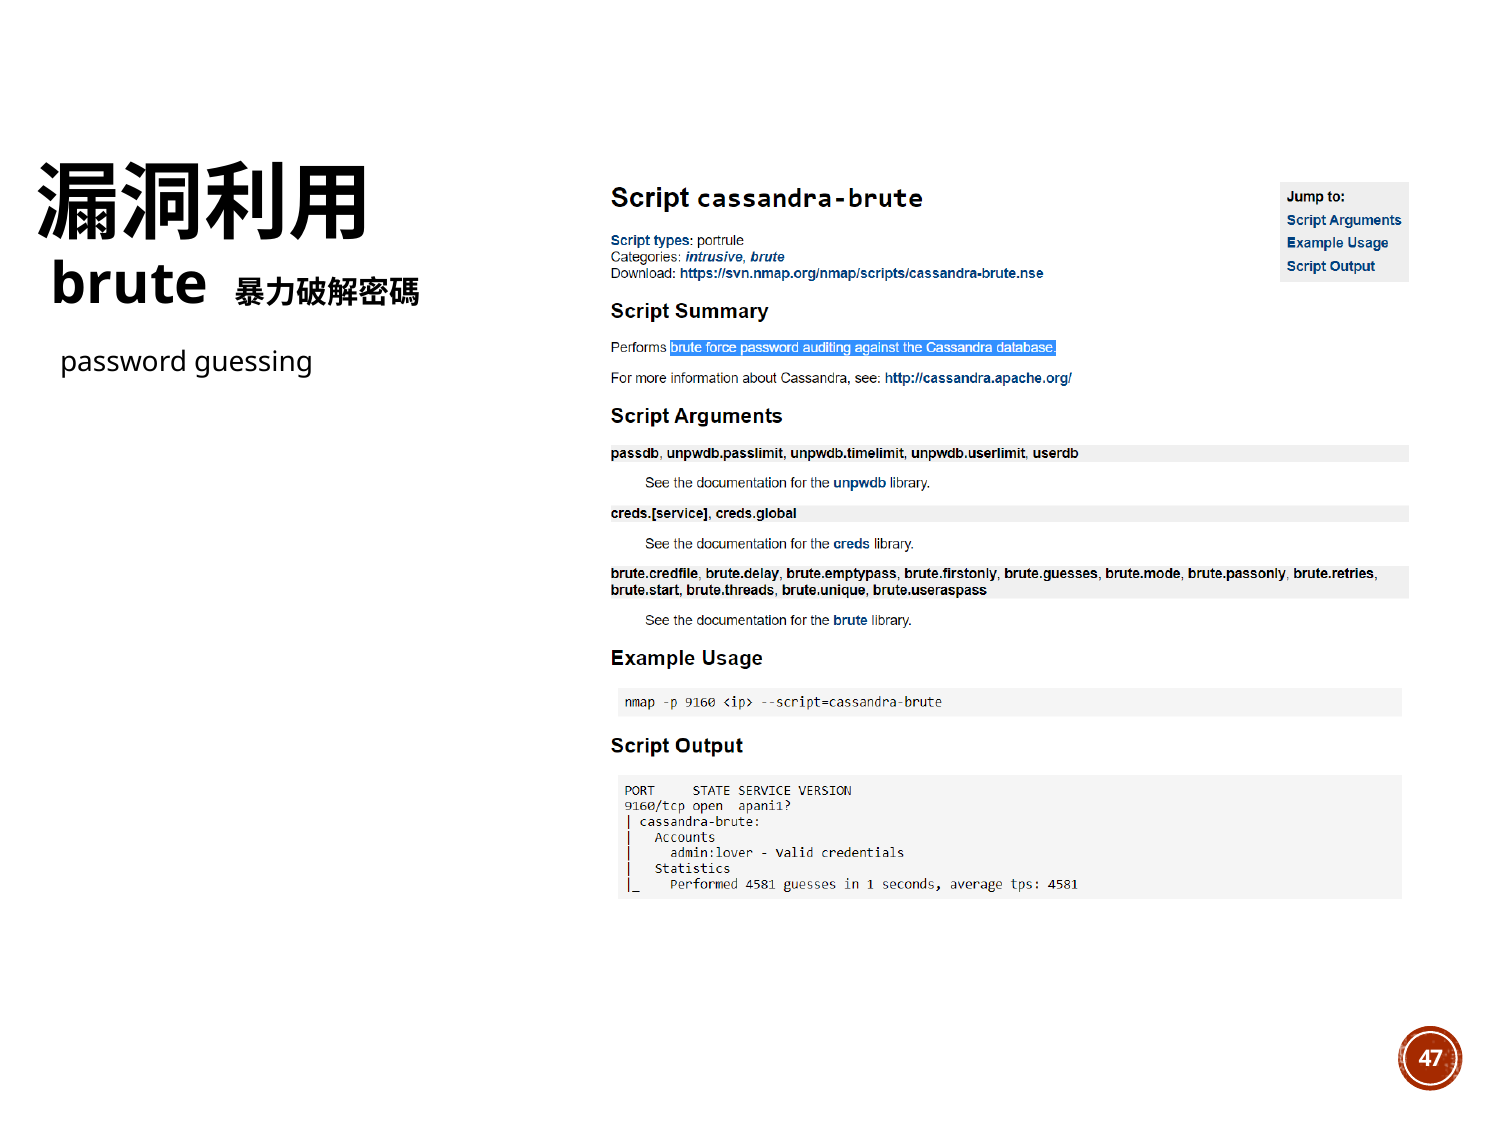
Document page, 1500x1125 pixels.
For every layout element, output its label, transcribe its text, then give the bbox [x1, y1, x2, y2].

text_box brute 暴力破解密碼 [39, 234, 435, 337]
text_box password guessing [38, 336, 329, 385]
slide_number 47 [1391, 1028, 1471, 1089]
picture [604, 176, 1413, 903]
text_box 漏洞利用 [20, 140, 389, 257]
